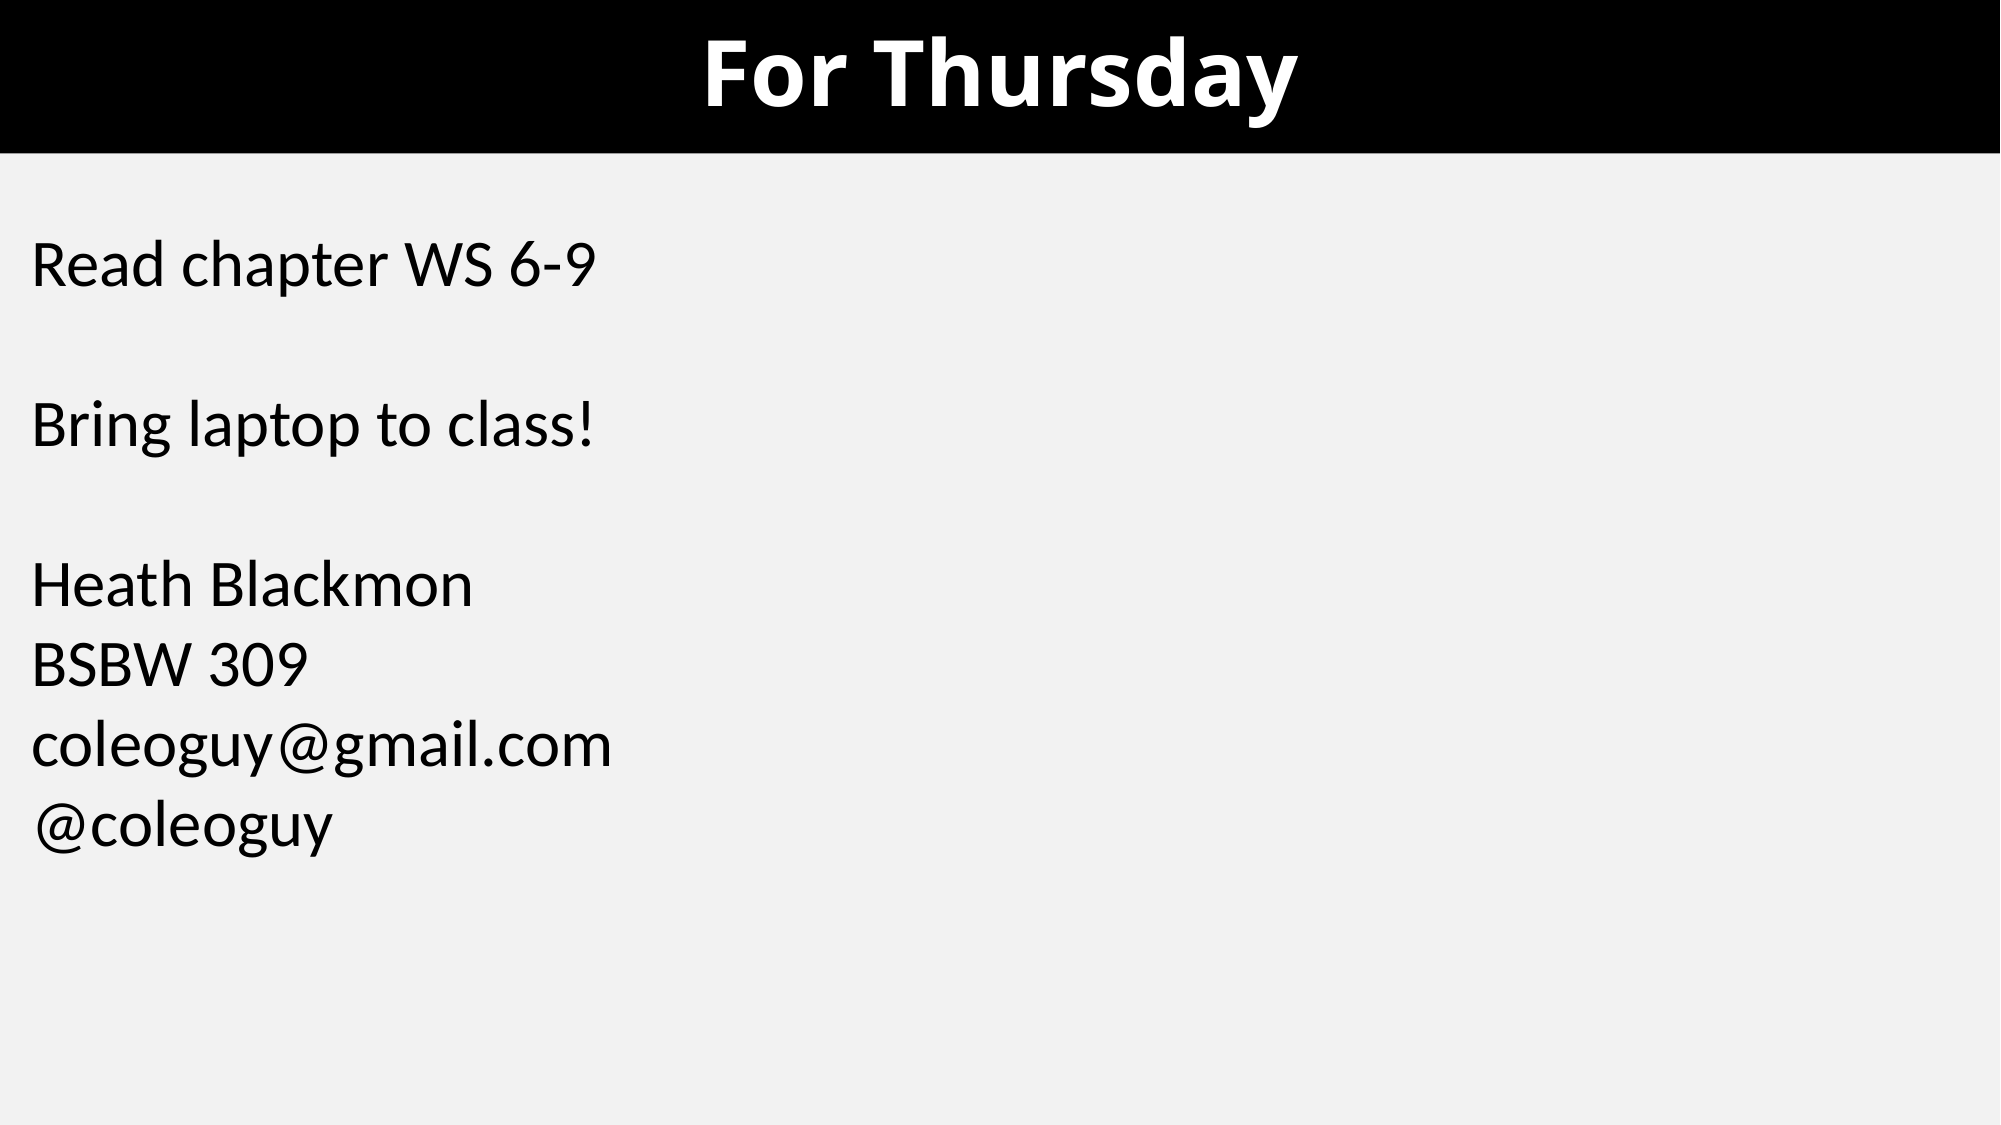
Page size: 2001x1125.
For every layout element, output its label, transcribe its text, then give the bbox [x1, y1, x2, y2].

text_box Read chapter WS 6-9 Bring laptop to class! Heath Blackmon BSBW 309 coleoguy@gmail.com @coleoguy [16, 212, 1967, 868]
title For Thursday [0, 0, 2000, 154]
